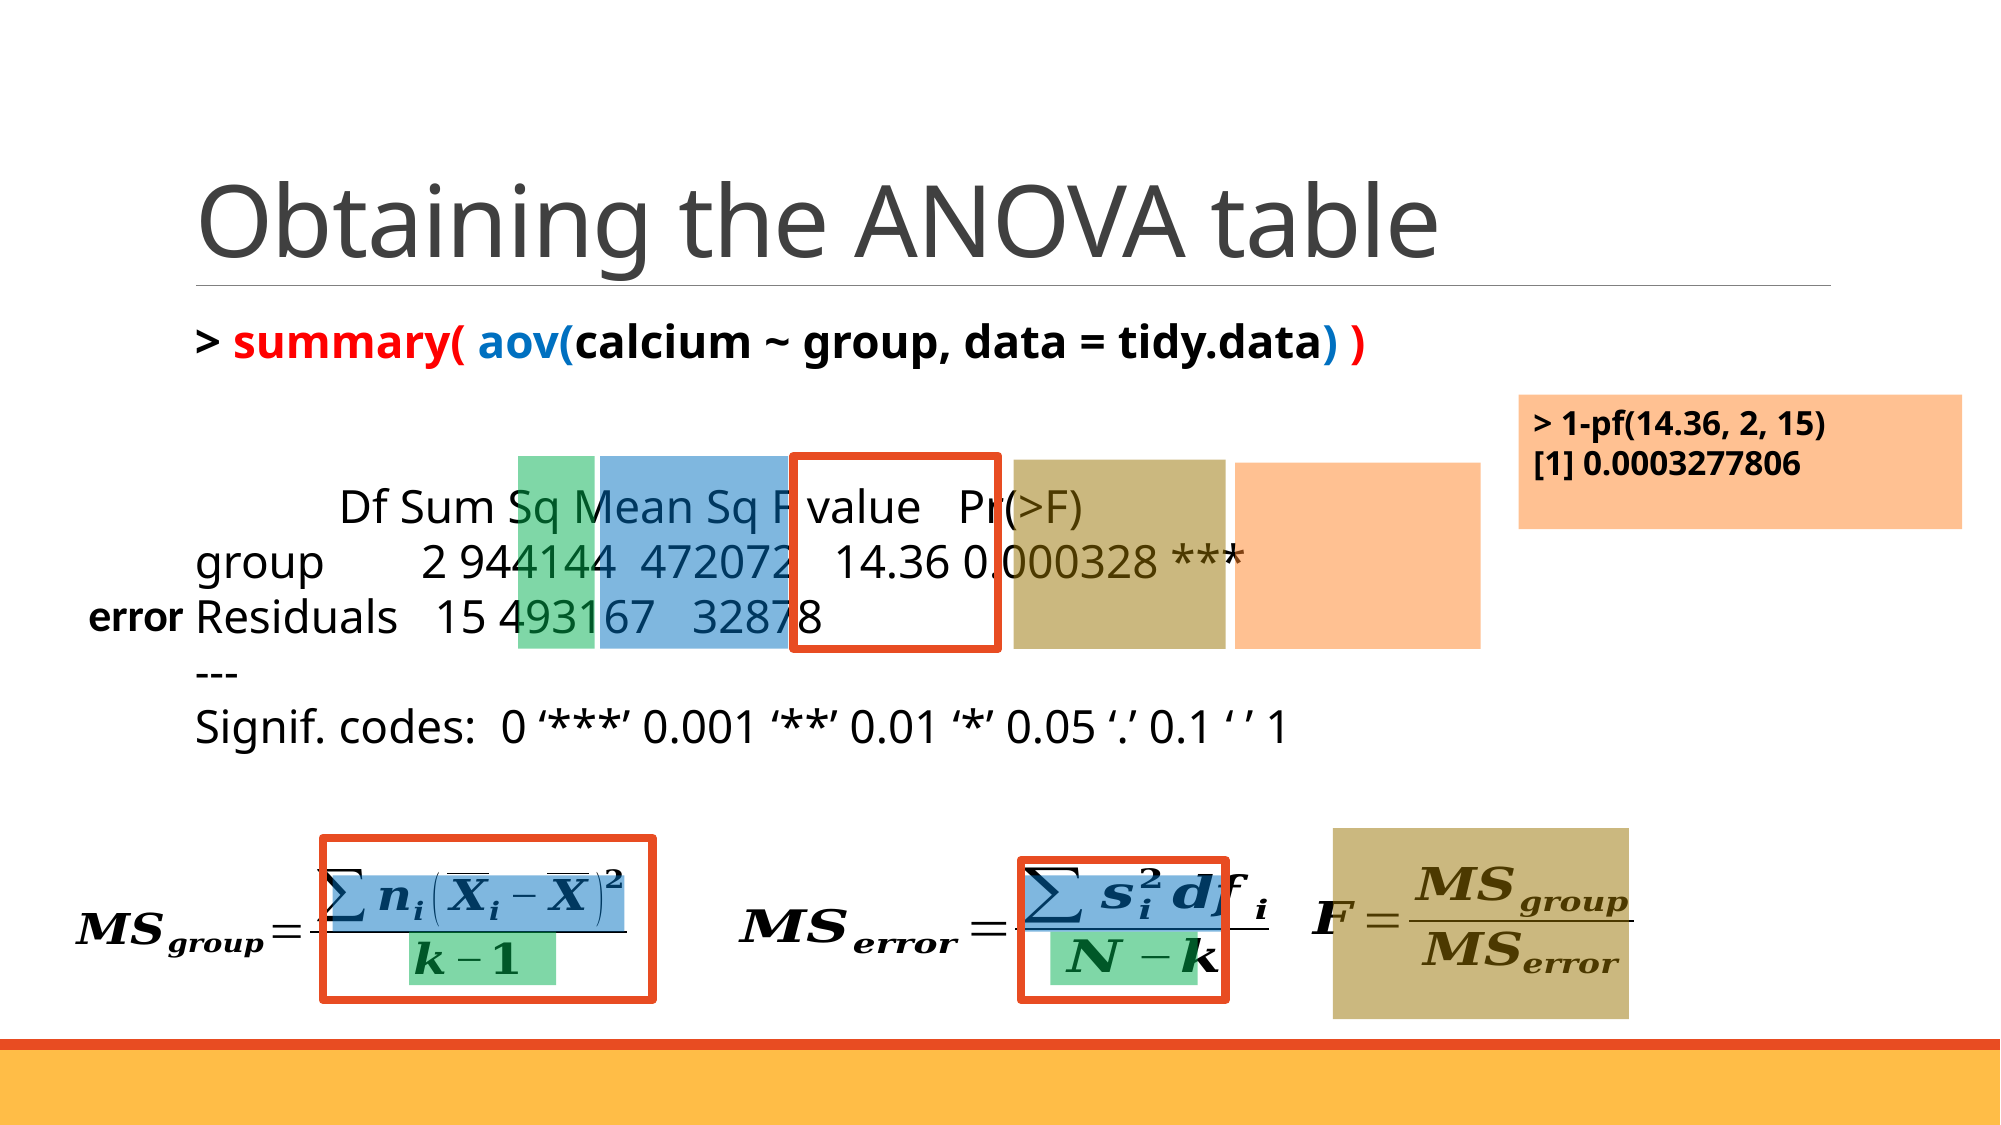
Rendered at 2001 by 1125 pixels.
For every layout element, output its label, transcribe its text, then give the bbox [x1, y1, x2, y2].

text_box [517, 455, 596, 650]
text_box [321, 837, 654, 1001]
text_box [599, 455, 789, 650]
text_box [1012, 458, 1227, 650]
text_box [1332, 827, 1630, 1020]
title Obtaining the ANOVA table [180, 47, 1830, 285]
text_box error [73, 578, 325, 648]
text_box > 1-pf(14.36, 2, 15) [1] 0.0003277806 [1518, 394, 1963, 530]
text_box [792, 455, 999, 650]
text_box [1020, 859, 1227, 1001]
text_box > summary( aov(calcium ~ group, data = tidy.data) ) Df Sum Sq Mean Sq F value Pr(>F) group 2 944144 472072 14.36 0.000328 *** Residuals 15 493167 32878 --- Signif. codes: 0 ‘***’ 0.001 ‘**’ 0.01 ‘*’ 0.05 ‘.’ 0.1 ‘ ’ 1 [180, 305, 2000, 760]
text_box [1234, 461, 1482, 650]
